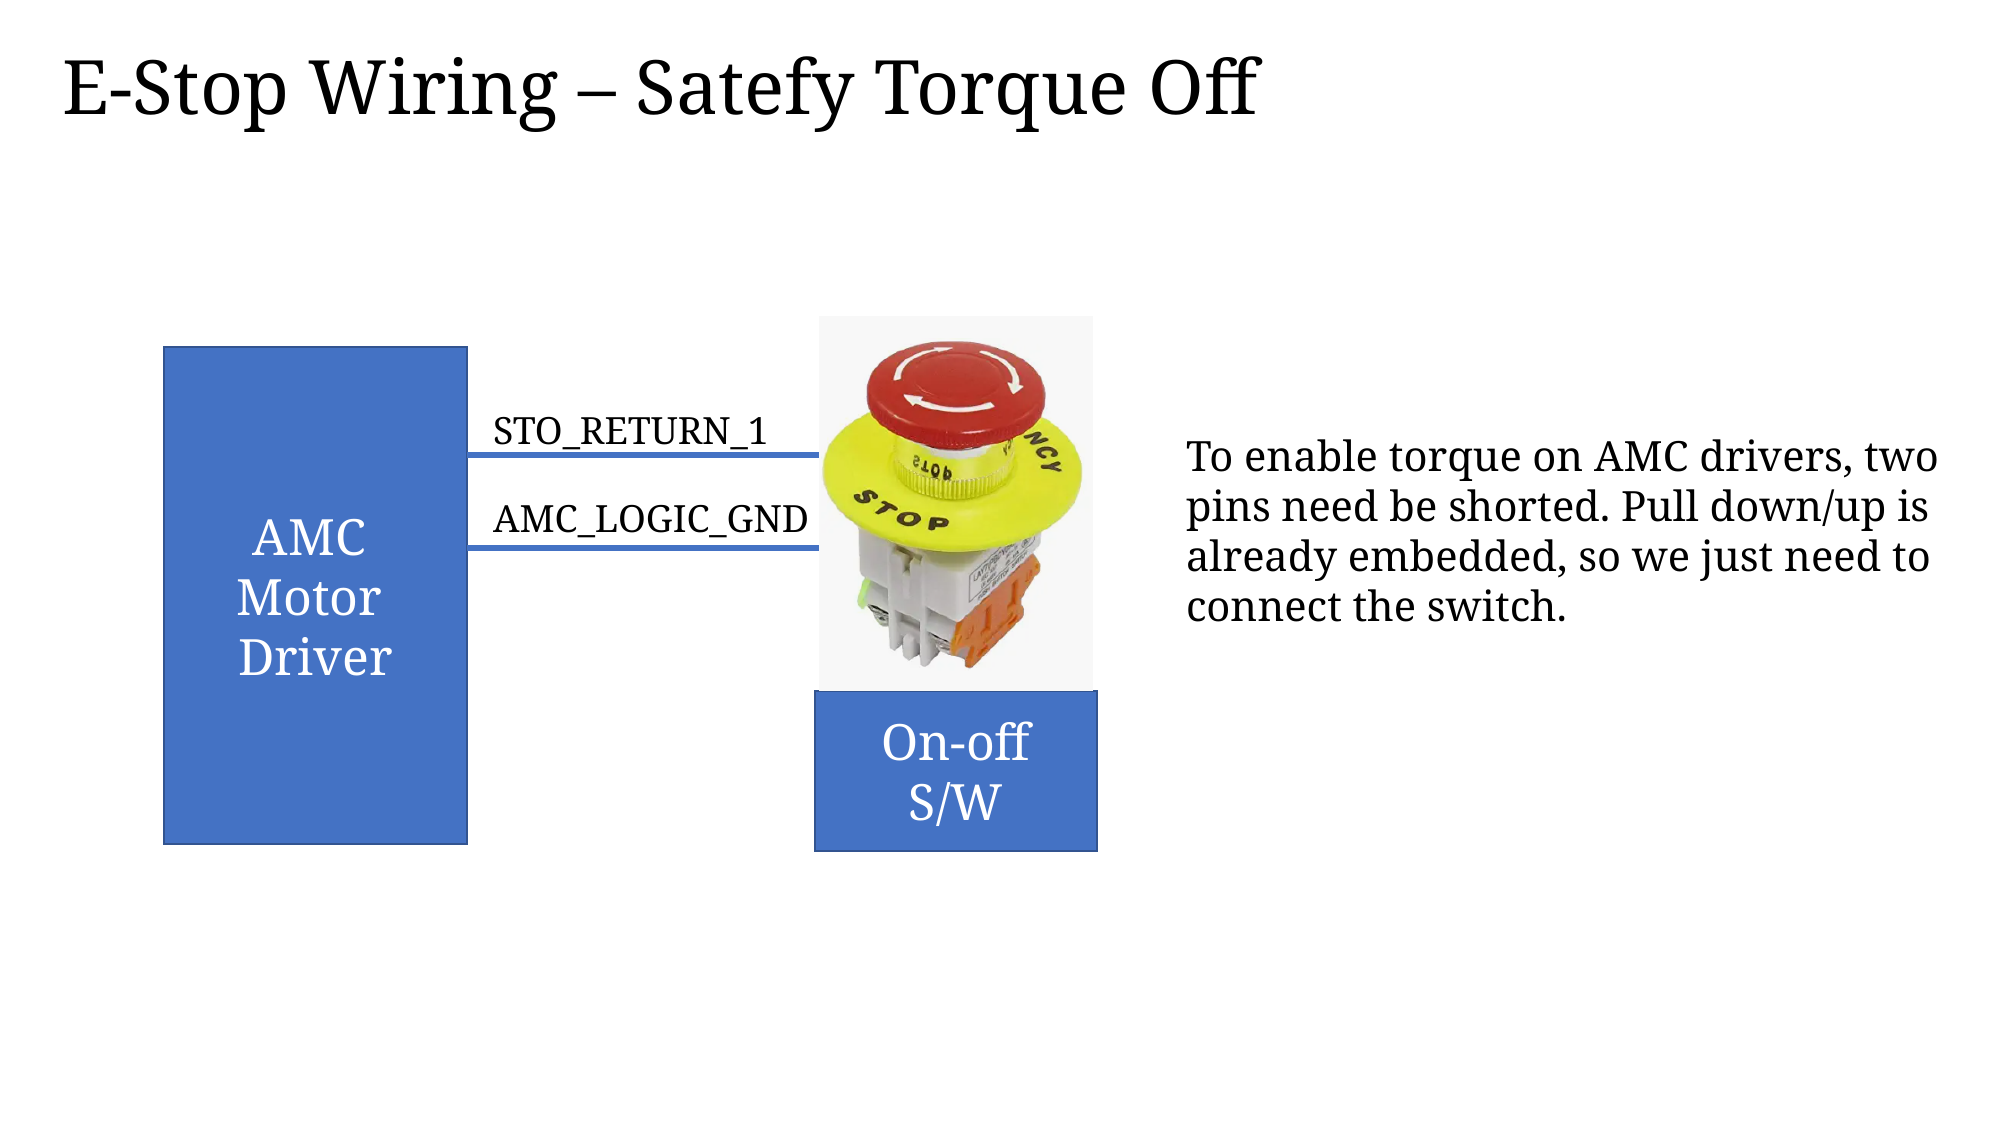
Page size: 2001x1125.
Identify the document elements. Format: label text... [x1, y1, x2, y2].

text_box To enable torque on AMC drivers, two pins need be shorted. Pull down/up is already embedded, so we just need to connect the switch. [1171, 422, 1971, 638]
picture [819, 316, 1093, 691]
text_box On-off S/W [814, 690, 1098, 852]
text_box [164, 346, 843, 845]
text_box E-Stop Wiring – Satefy Torque Off [0, 31, 1481, 137]
